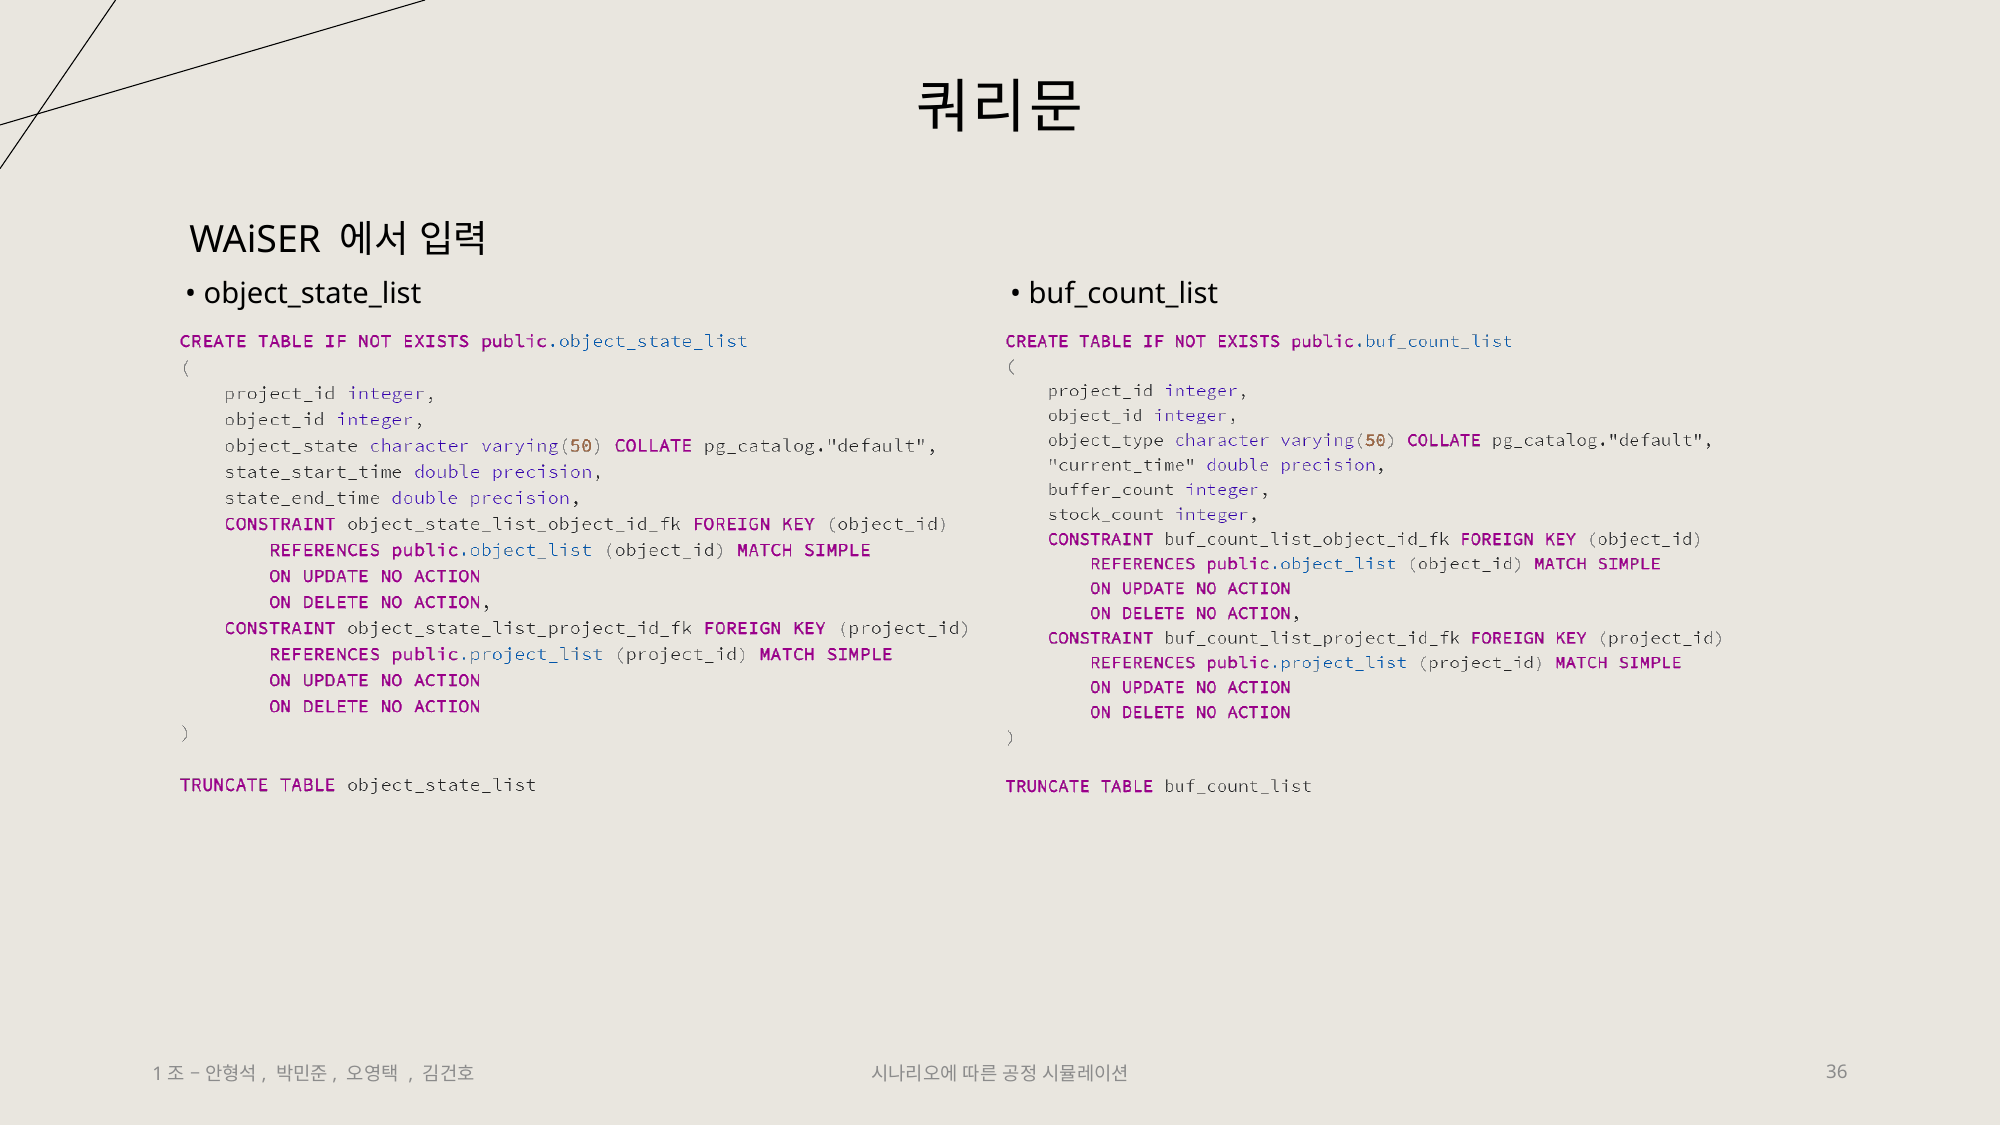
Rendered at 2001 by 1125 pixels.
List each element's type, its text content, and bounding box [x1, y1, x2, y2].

text_box • object_state_list [170, 267, 437, 317]
text_box WAiSER 에서 입력 [174, 208, 504, 268]
picture [999, 325, 1726, 798]
text_box 쿼리문 [137, 0, 1863, 218]
slide_number 1조 – 안형석, 박민준, 오영택 , 김건호 [137, 1042, 588, 1103]
footer 시나리오에 따른 공정 시뮬레이션 [662, 1042, 1338, 1103]
text_box • buf_count_list [995, 267, 1233, 317]
picture [173, 325, 976, 798]
slide_number 36 [1412, 1042, 1863, 1103]
